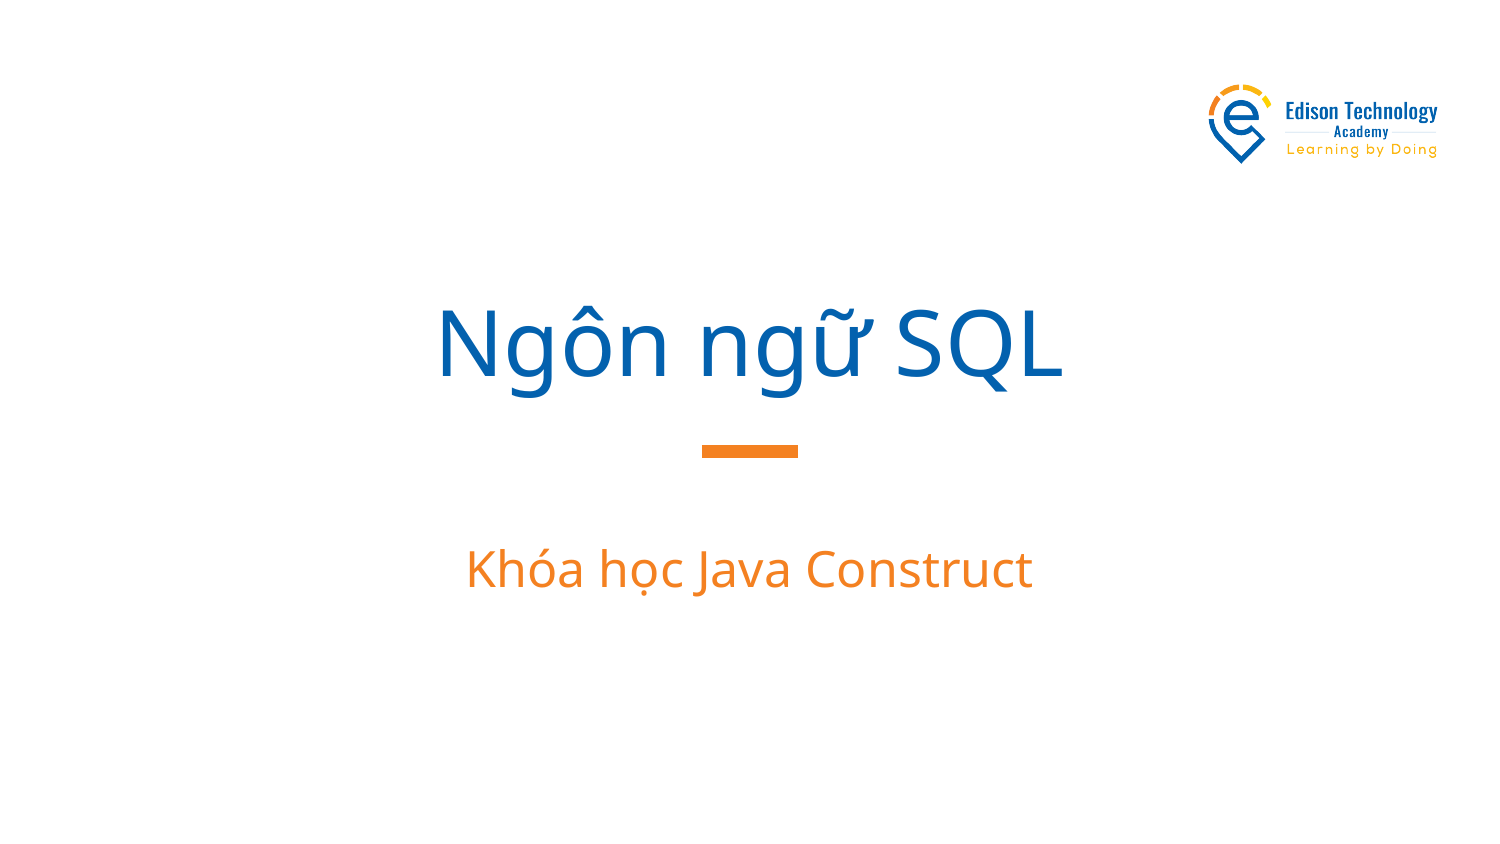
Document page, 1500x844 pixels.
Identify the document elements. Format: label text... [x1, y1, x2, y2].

title Ngôn ngữ SQL [51, 97, 1449, 419]
picture [1147, 83, 1500, 167]
subtitle Khóa học Java Construct [51, 519, 1449, 640]
